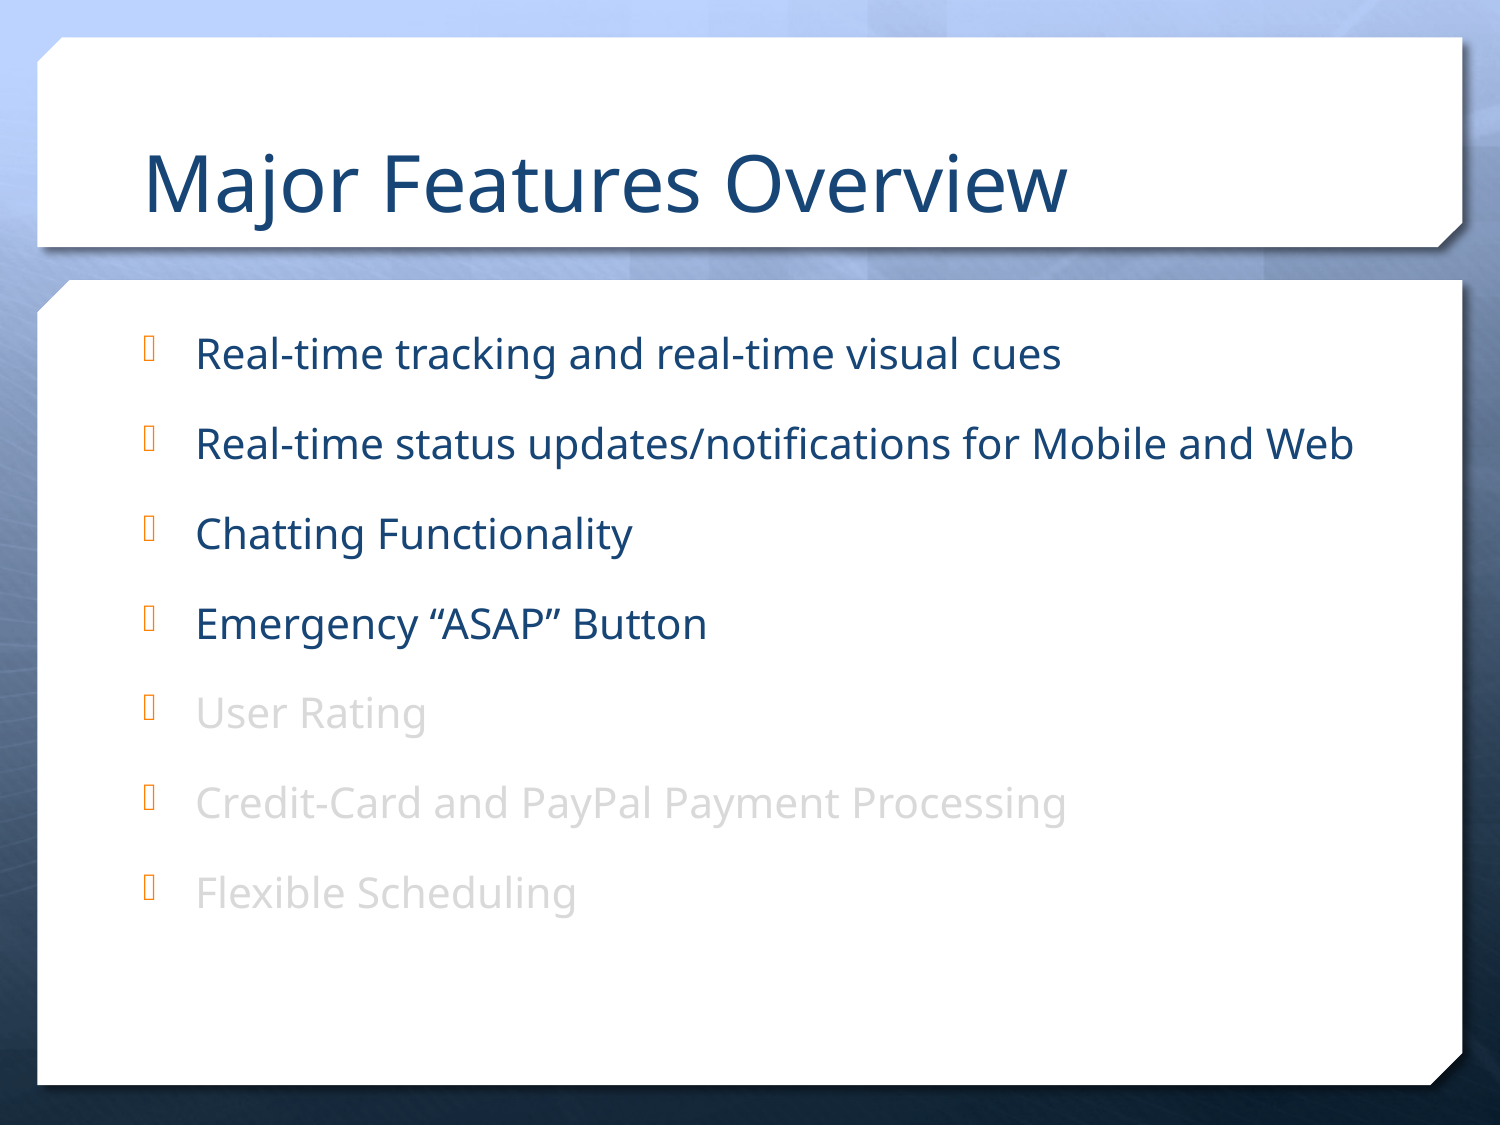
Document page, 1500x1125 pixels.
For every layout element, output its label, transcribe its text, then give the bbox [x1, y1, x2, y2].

title Major Features Overview [127, 48, 1372, 236]
list Real-time tracking and real-time visual cues Real-time status updates/notifications for Mobile and Web Chatting Functionality Emergency “ASAP” Button User Rating Credit-Card and PayPal Payment Processing Flexible Scheduling [127, 319, 1372, 978]
